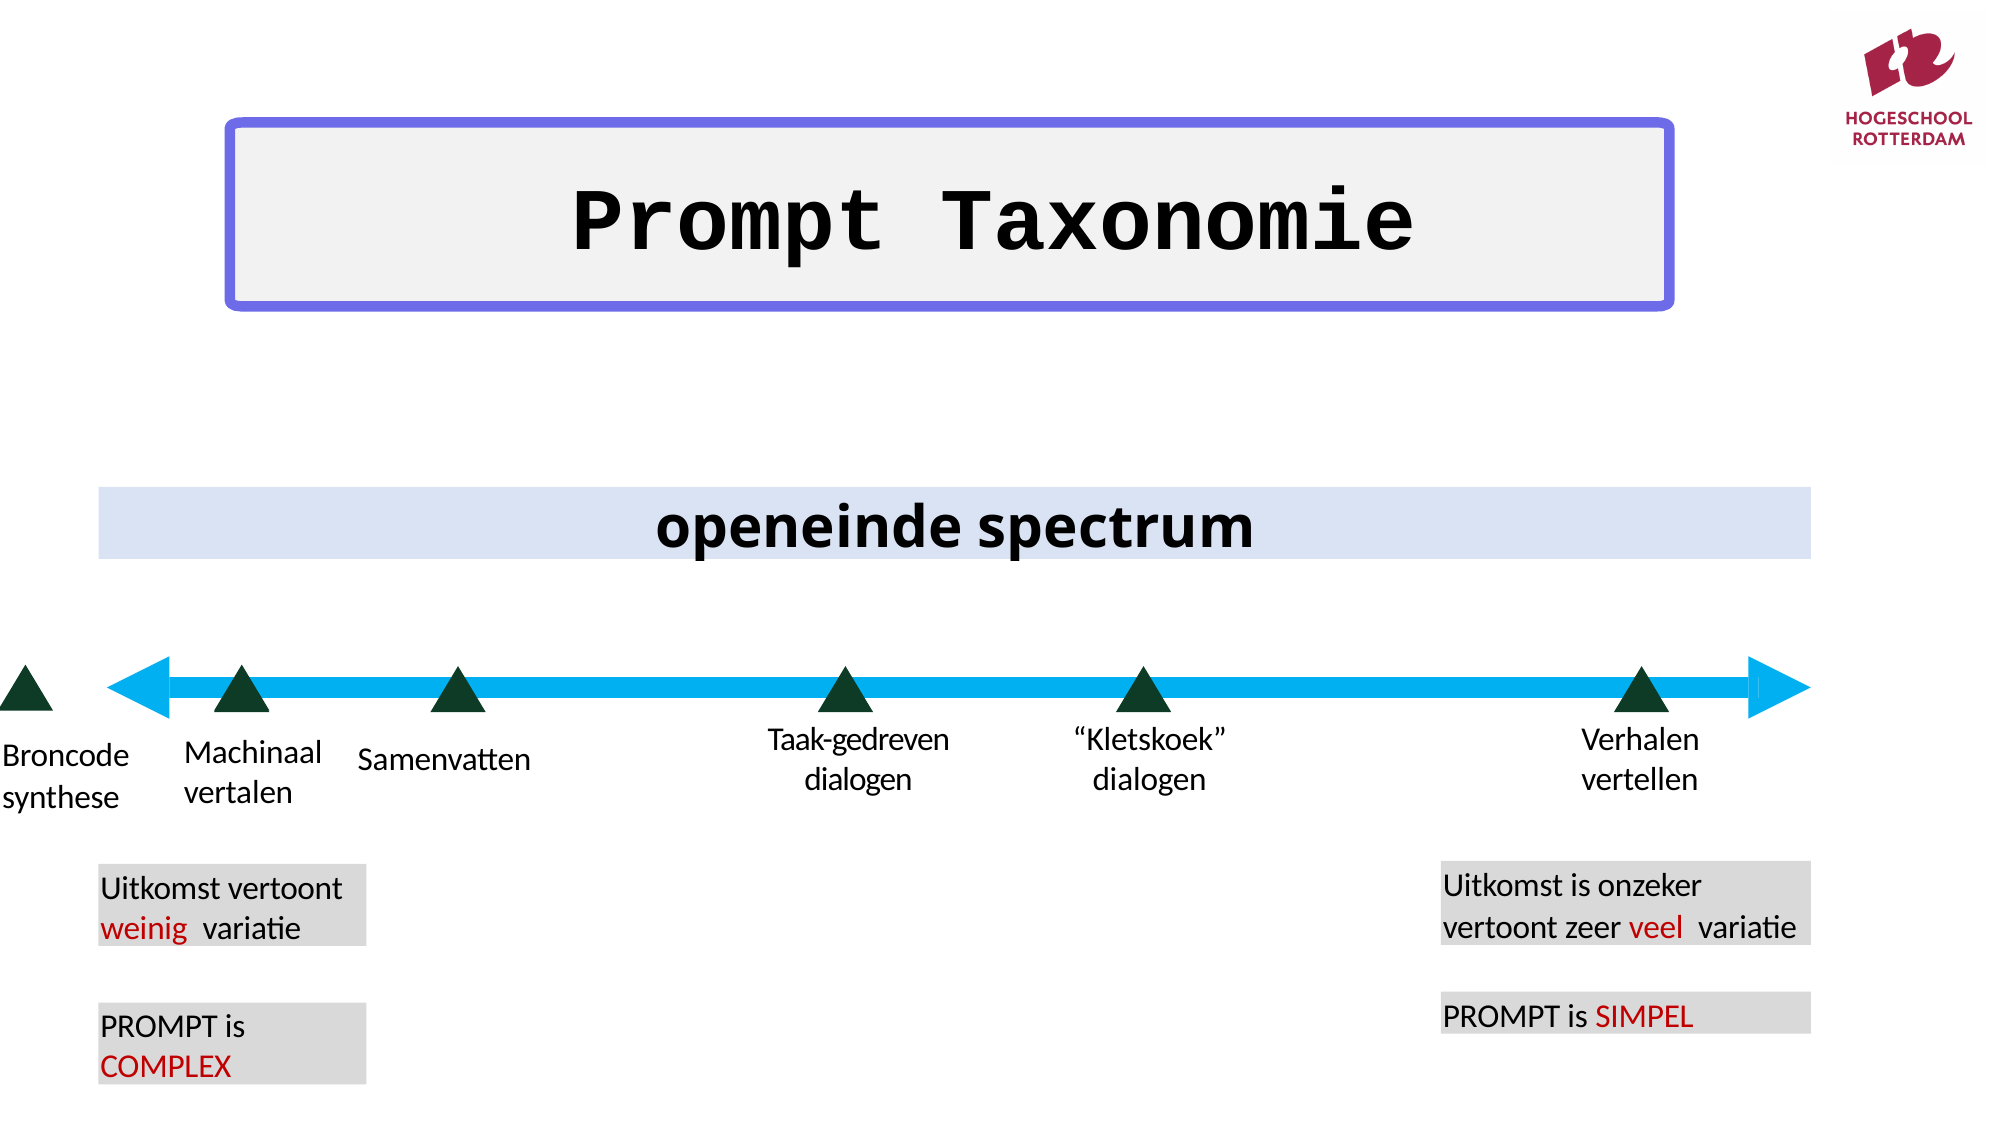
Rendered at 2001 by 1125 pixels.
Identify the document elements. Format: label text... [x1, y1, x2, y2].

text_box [229, 122, 1670, 307]
text_box Uitkomst is onzeker vertoont zeer veel variatie [1440, 860, 1811, 945]
picture [1830, 10, 1986, 165]
text_box openeinde spectrum [98, 486, 1811, 559]
text_box Broncode synthese [0, 731, 153, 816]
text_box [106, 656, 1811, 811]
text_box [0, 664, 54, 711]
text_box Uitkomst vertoont weinig variatie [98, 863, 367, 946]
text_box PROMPT is SIMPEL [1440, 991, 1811, 1034]
text_box PROMPT is COMPLEX [98, 1002, 367, 1085]
